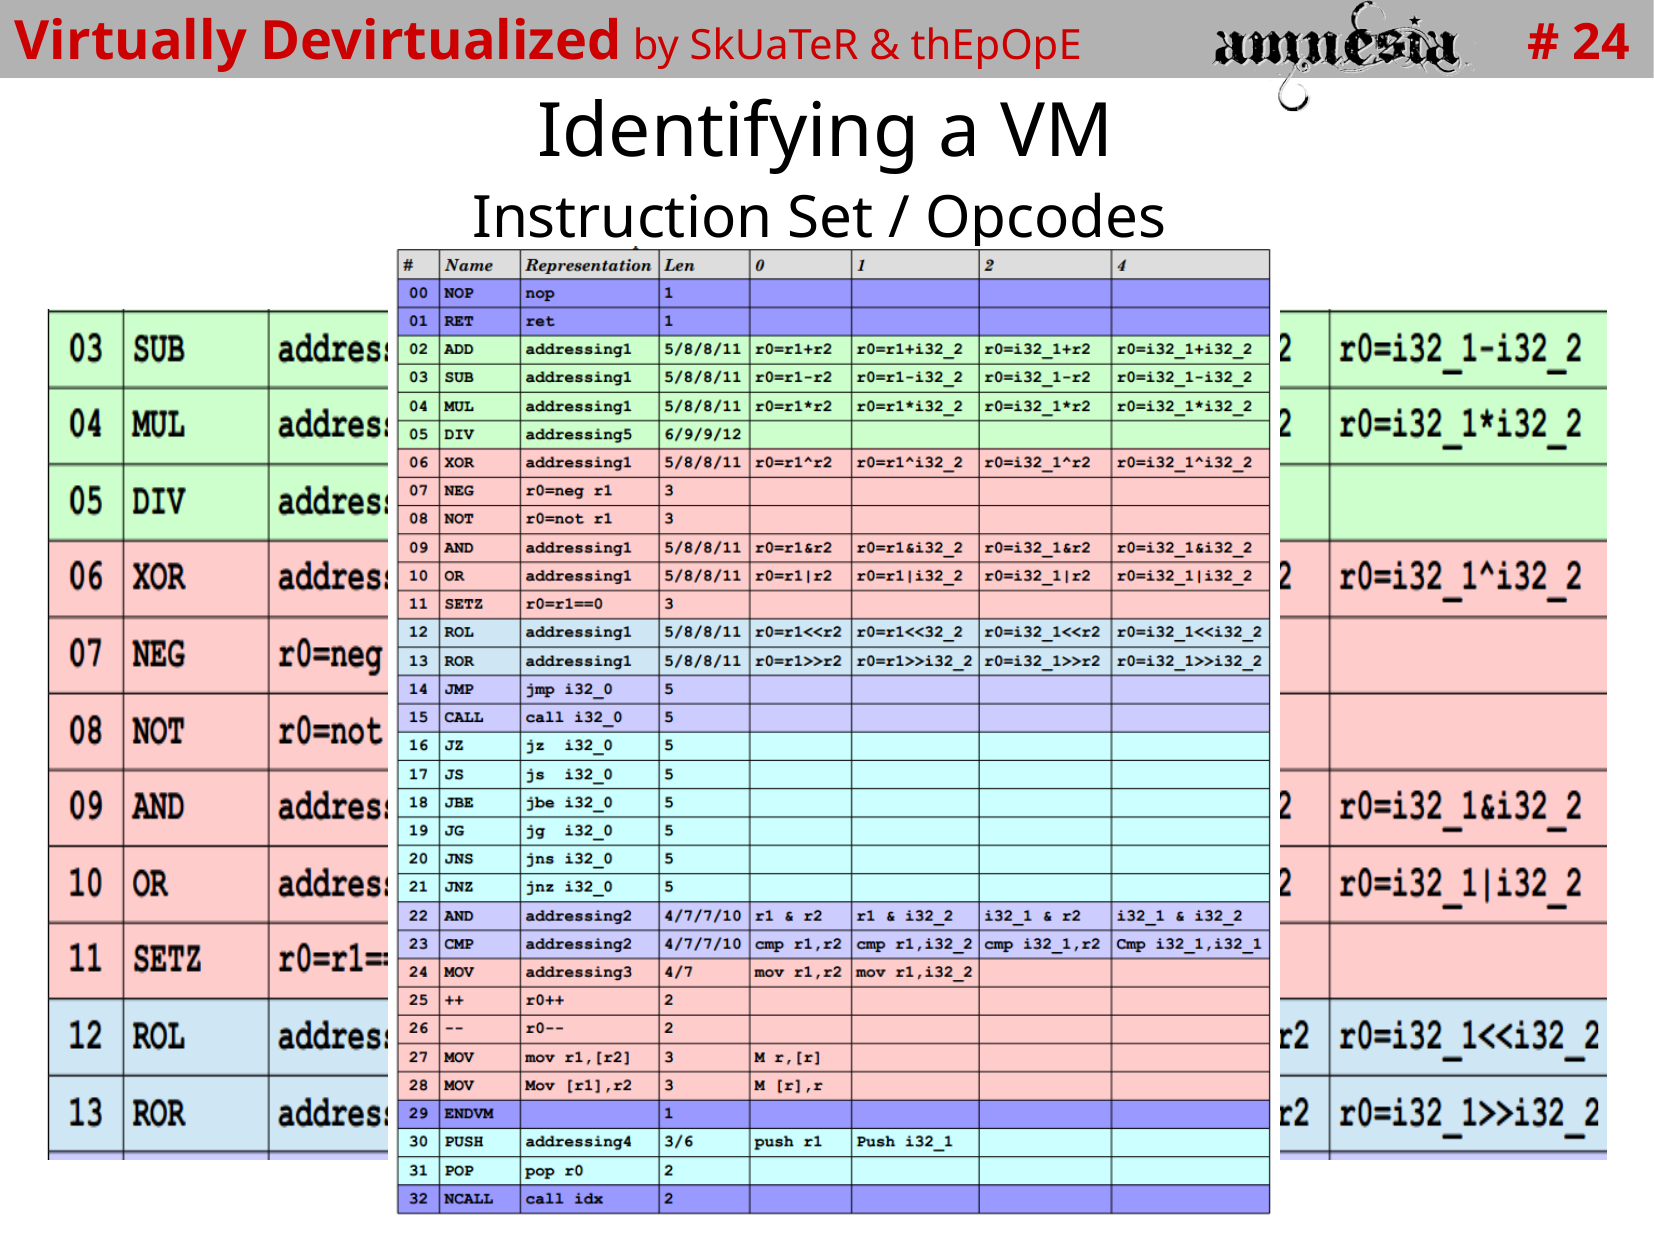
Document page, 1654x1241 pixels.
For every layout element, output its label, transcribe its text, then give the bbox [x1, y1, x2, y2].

text_box Instruction Set / Opcodes [11, 188, 1642, 597]
text_box [1474, 0, 1654, 78]
picture [1211, 0, 1474, 111]
text_box Identifying a VM [3, 64, 1648, 188]
picture [43, 246, 1607, 1224]
text_box Virtually Devirtualized by SkUaTeR & thEpOpE [0, 0, 1211, 80]
text_box # 24 [1474, 1, 1645, 84]
